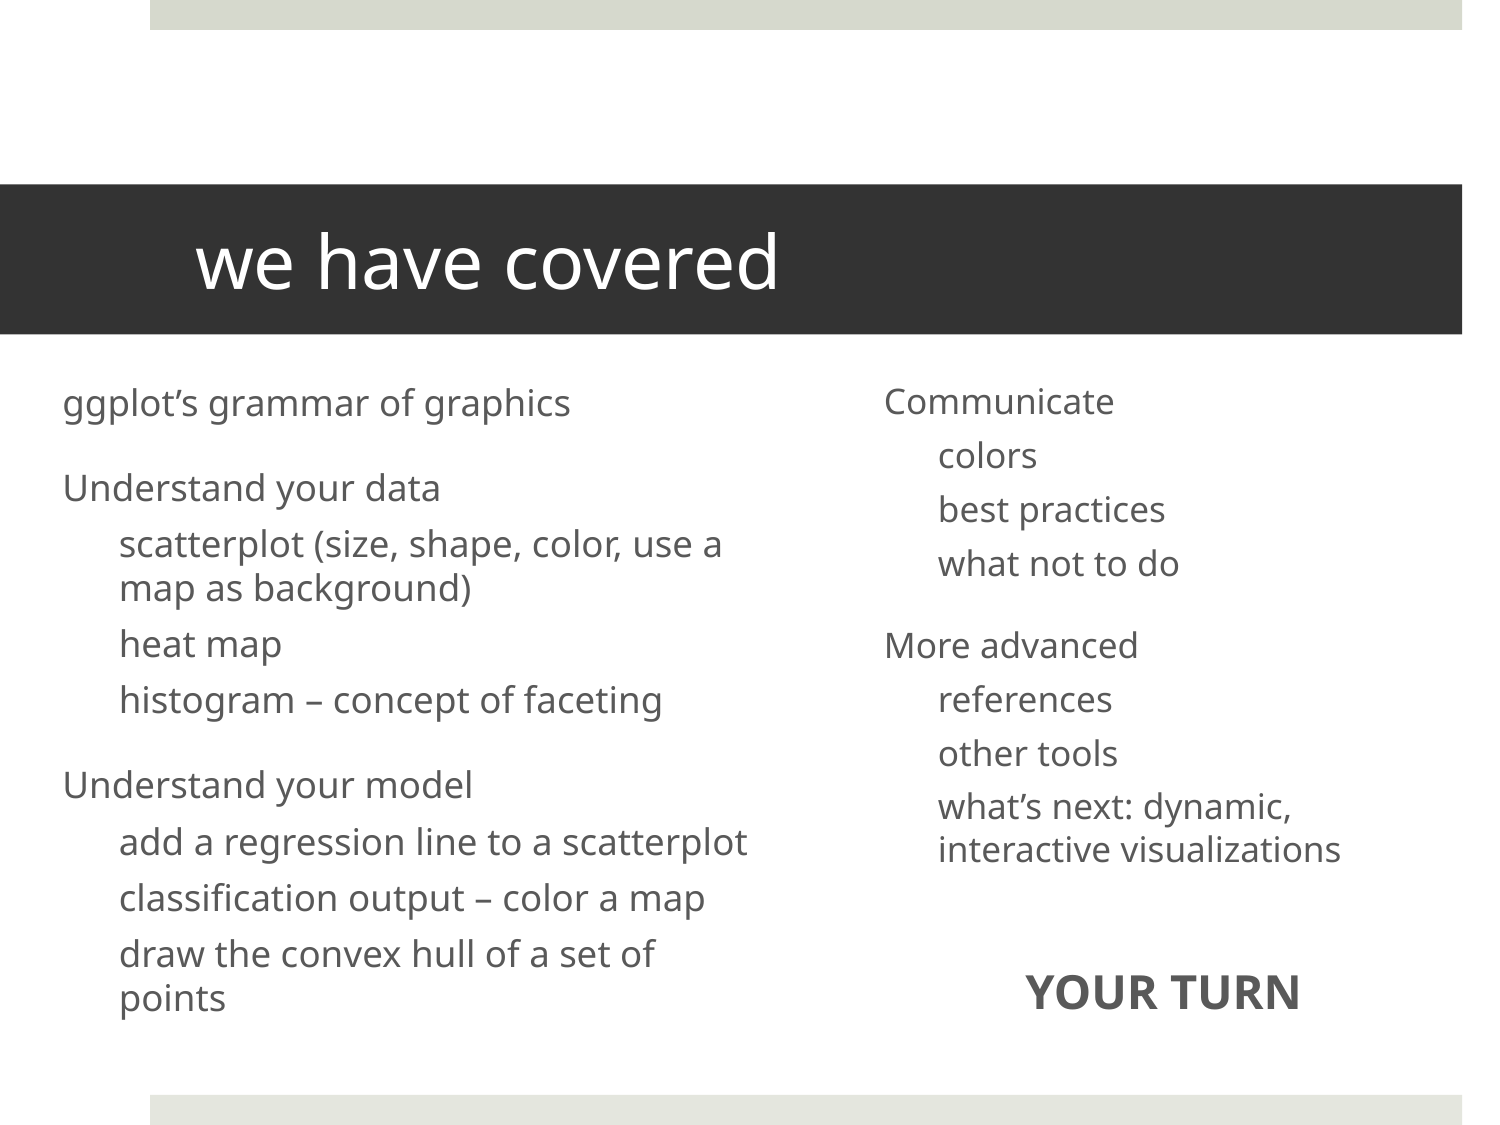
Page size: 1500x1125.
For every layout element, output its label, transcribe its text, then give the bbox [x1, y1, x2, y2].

list ggplot’s grammar of graphics Understand your data scatterplot (size, shape, color, use a map as background) heat map histogram – concept of faceting Understand your model add a regression line to a scatterplot classification output – color a map draw the convex hull of a set of points [47, 372, 777, 1066]
title we have covered [0, 184, 1463, 335]
list Communicate colors best practices what not to do More advanced references other tools what’s next: dynamic, interactive visualizations YOUR TURN [869, 372, 1459, 1030]
